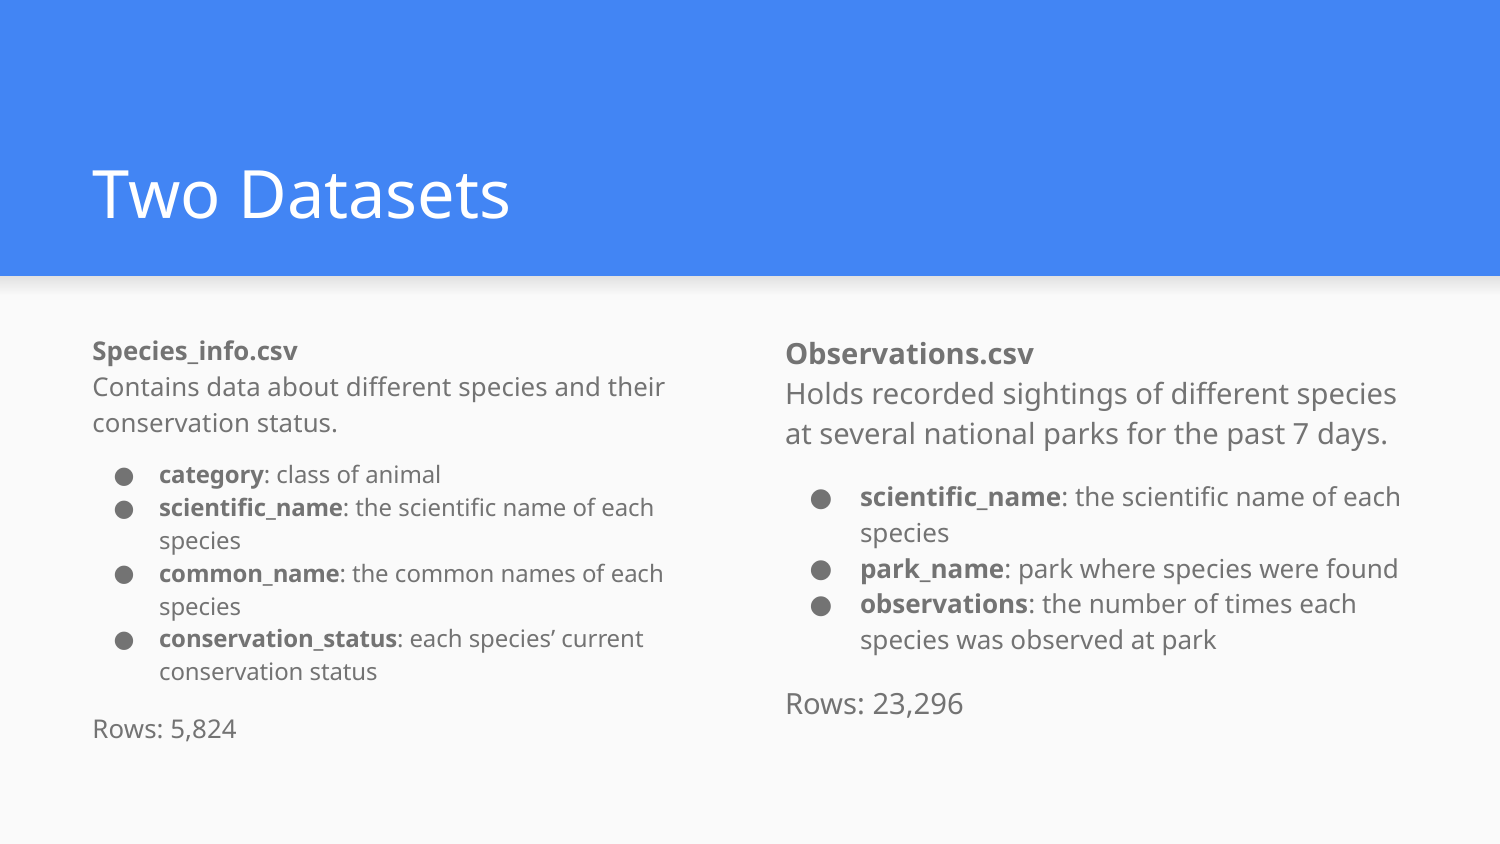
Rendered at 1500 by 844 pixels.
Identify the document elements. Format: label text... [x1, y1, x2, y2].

title Two Datasets [77, 121, 1427, 248]
list Species_info.csv Contains data about different species and their conservation status. category: class of animal scientific_name: the scientific name of each species common_name: the common names of each species conservation_status: each species’ current conservation status Rows: 5,824 [77, 314, 734, 760]
list Observations.csv Holds recorded sightings of different species at several national parks for the past 7 days. scientific_name: the scientific name of each species park_name: park where species were found observations: the number of times each species was observed at park Rows: 23,296 [770, 314, 1427, 760]
